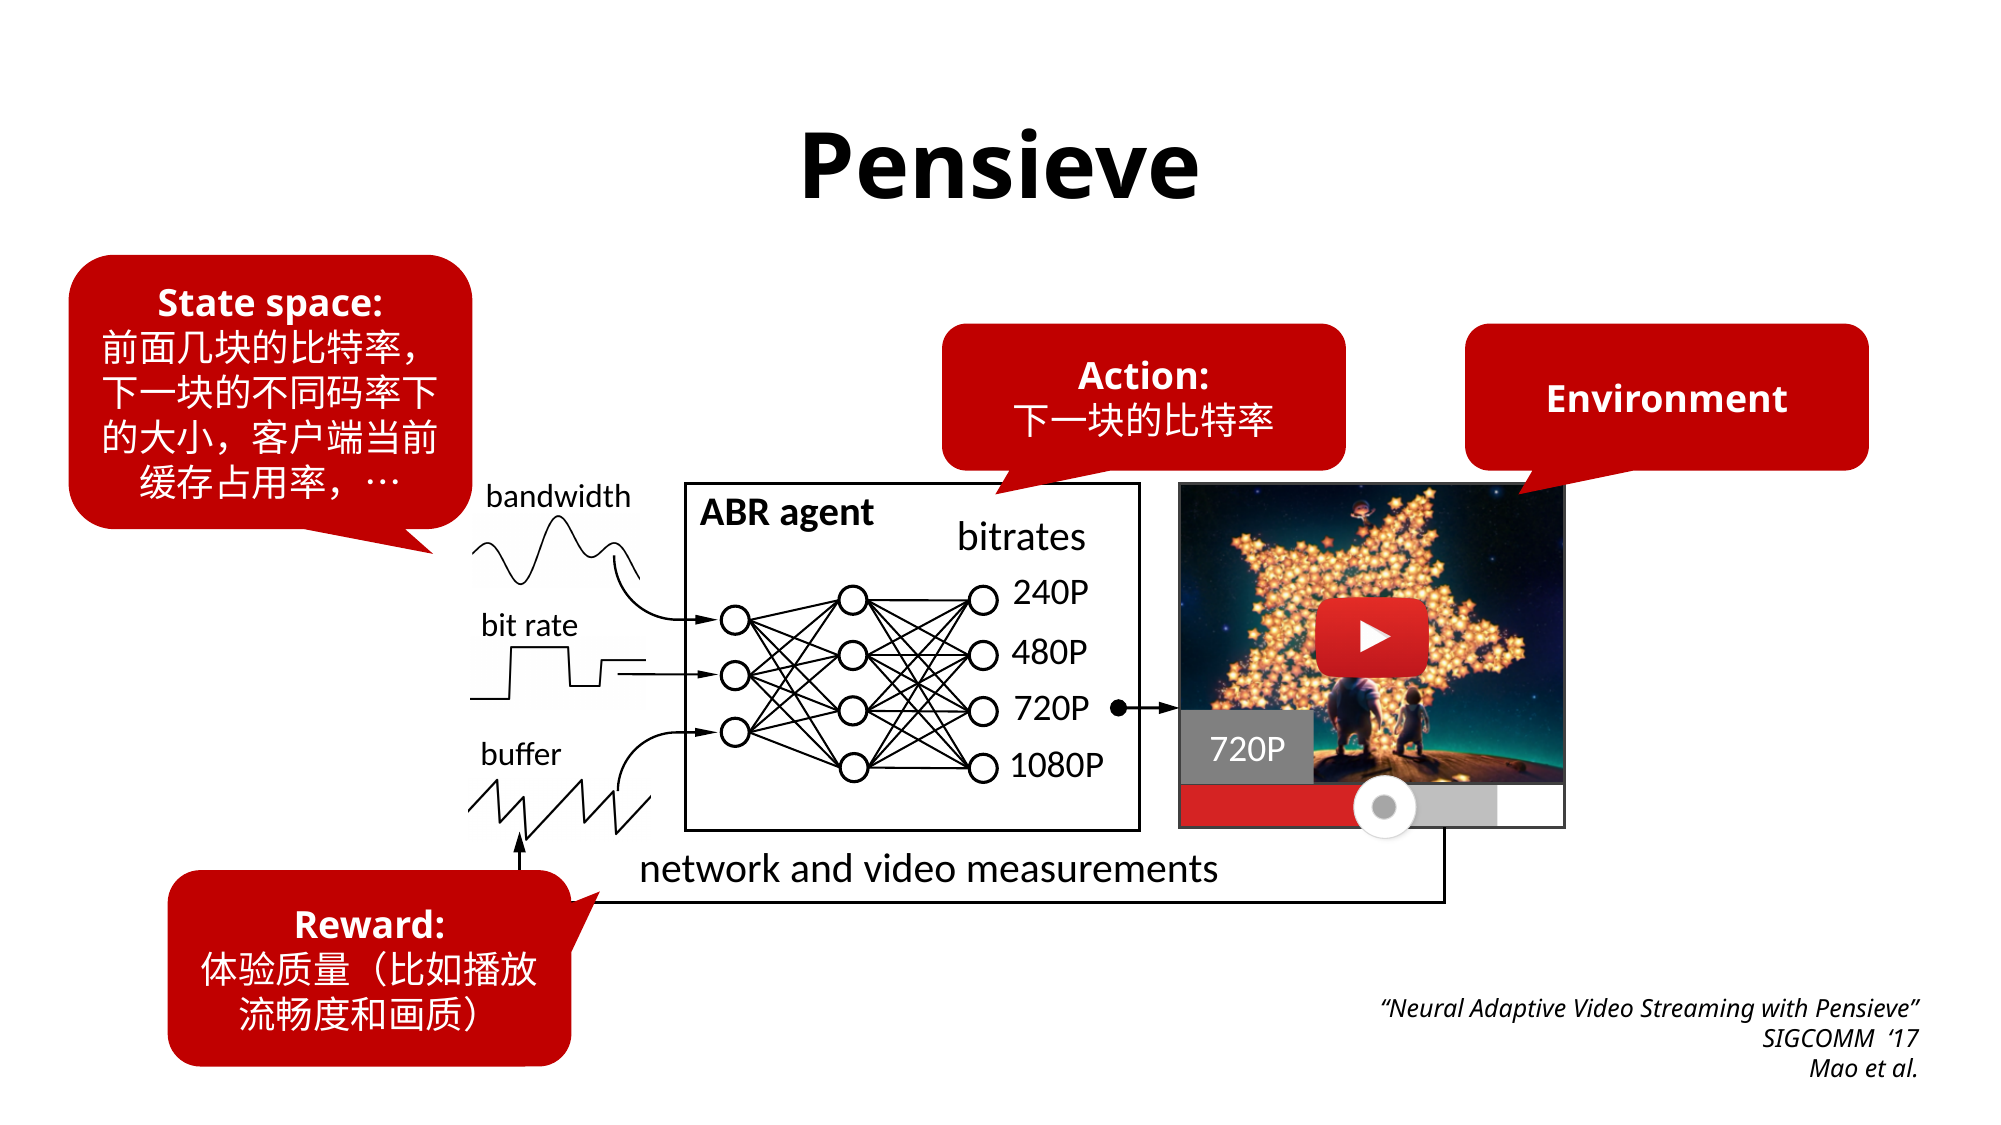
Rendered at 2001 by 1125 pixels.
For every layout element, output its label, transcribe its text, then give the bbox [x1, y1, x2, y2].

text_box Environment [1463, 322, 1870, 486]
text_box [435, 466, 1565, 910]
text_box “Neural Adaptive Video Streaming with Pensieve” SIGCOMM ‘17 Mao et al. [743, 985, 1935, 1090]
title Pensieve [137, 59, 1863, 278]
text_box Reward: 体验质量（比如播放流畅度和画质） [166, 869, 593, 1068]
text_box Action: 下一块的比特率 [940, 322, 1347, 466]
text_box State space: 前面几块的比特率，下一块的不同码率下的大小，客户端当前缓存占用率，… [67, 253, 474, 556]
